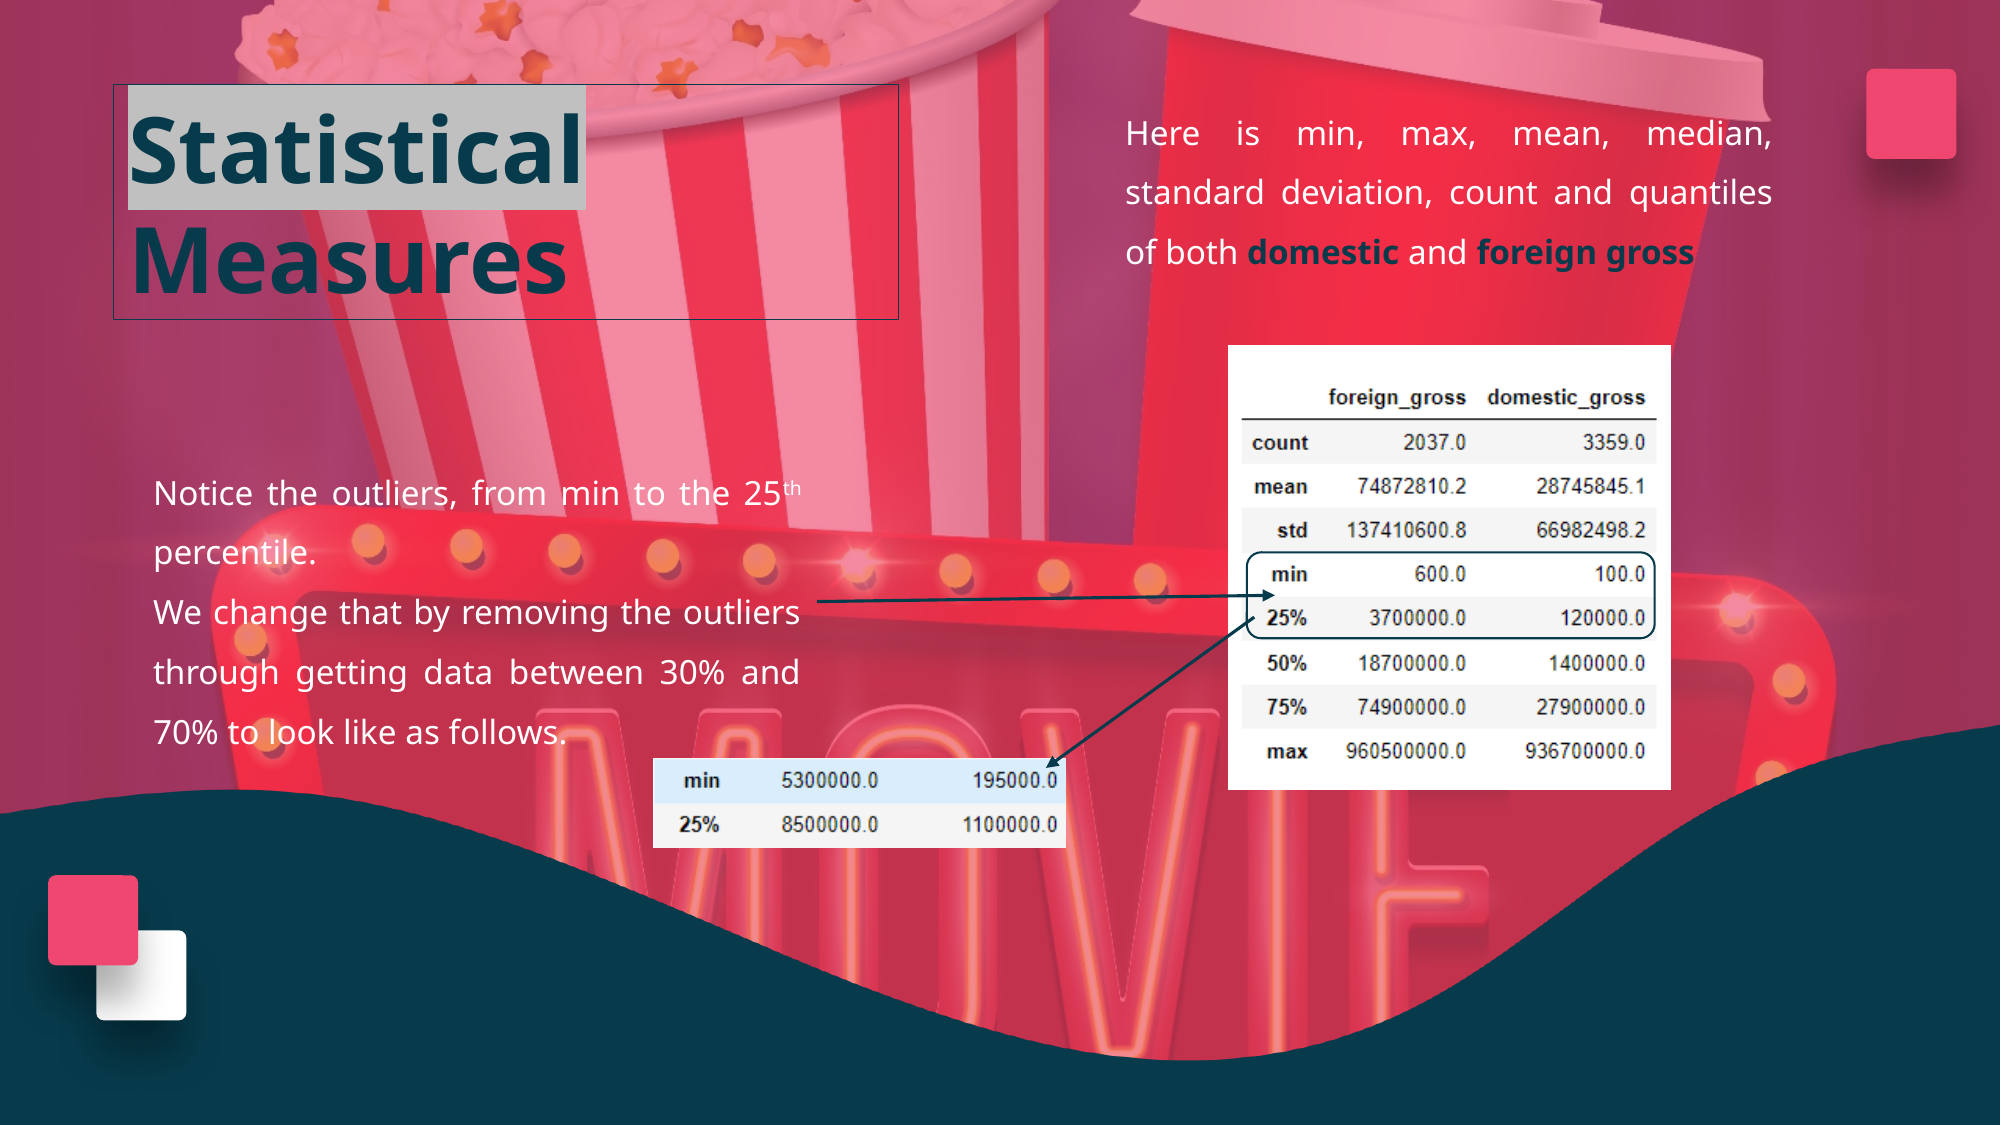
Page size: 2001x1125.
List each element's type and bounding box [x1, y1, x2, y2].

text_box [1045, 617, 1255, 768]
picture [0, 0, 2000, 1125]
text_box [816, 595, 1275, 601]
